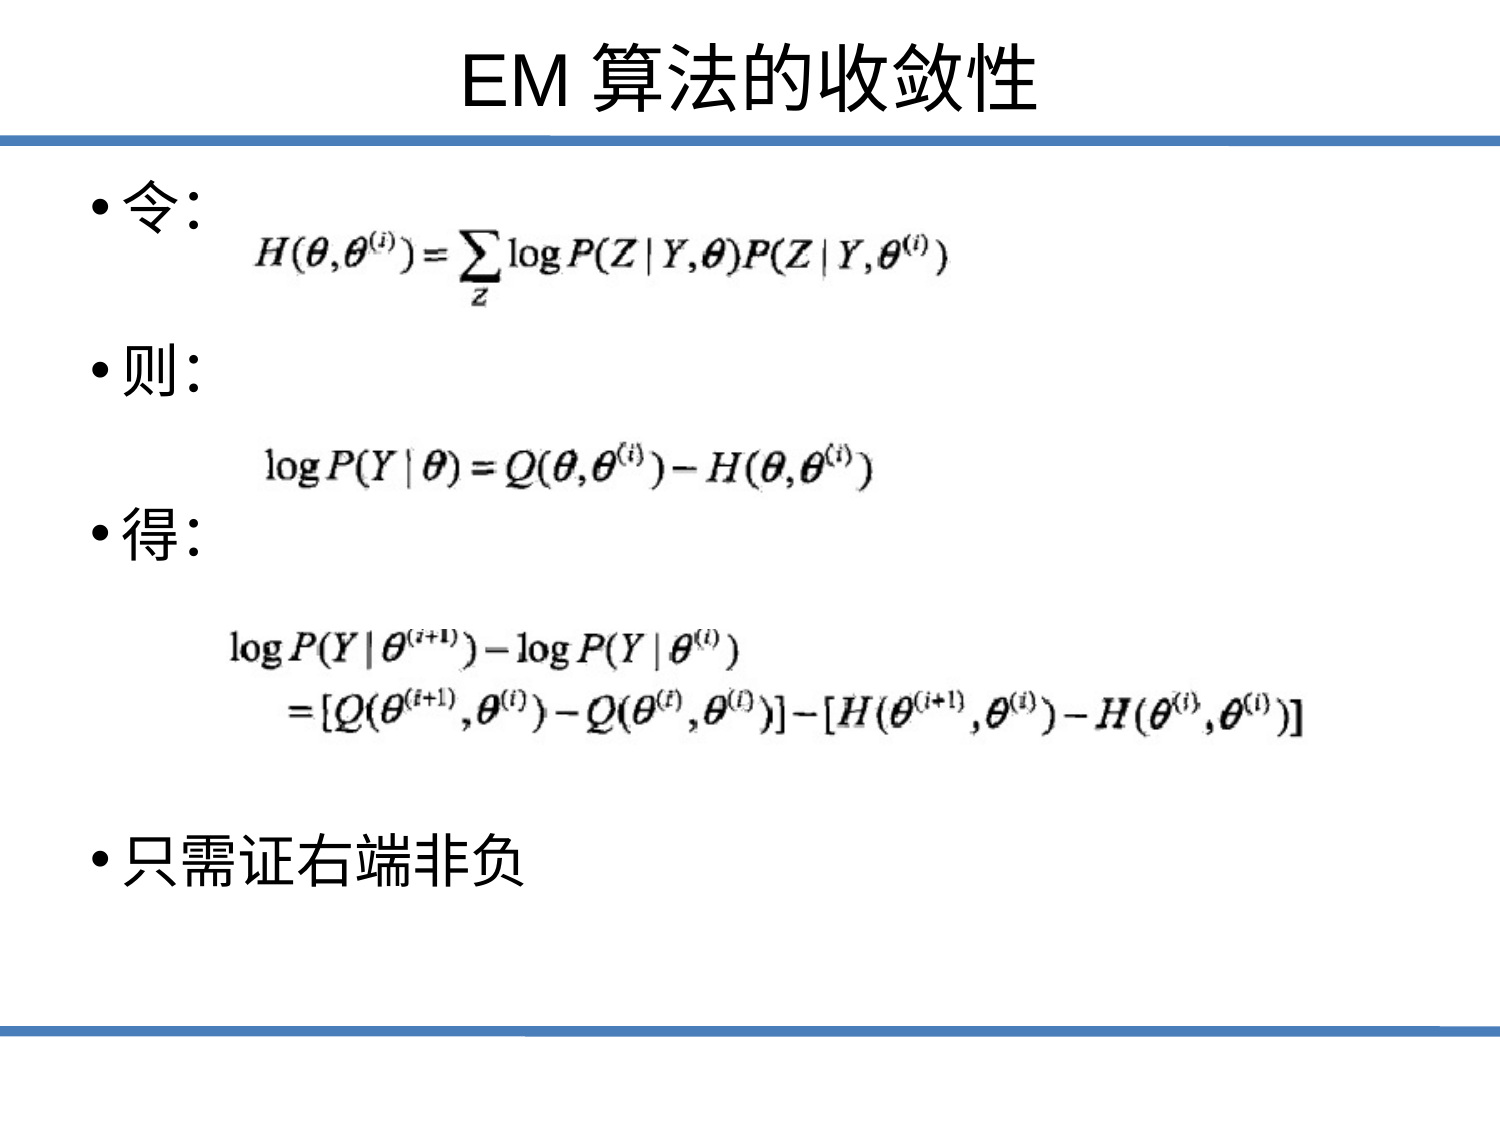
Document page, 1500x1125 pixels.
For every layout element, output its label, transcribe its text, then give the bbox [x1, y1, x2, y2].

picture [225, 629, 1311, 746]
list 令： 则： 得： 只需证右端非负 [75, 164, 1425, 1005]
picture [252, 227, 951, 309]
picture [256, 437, 881, 500]
title EM算法的收敛性 [75, 23, 1425, 129]
